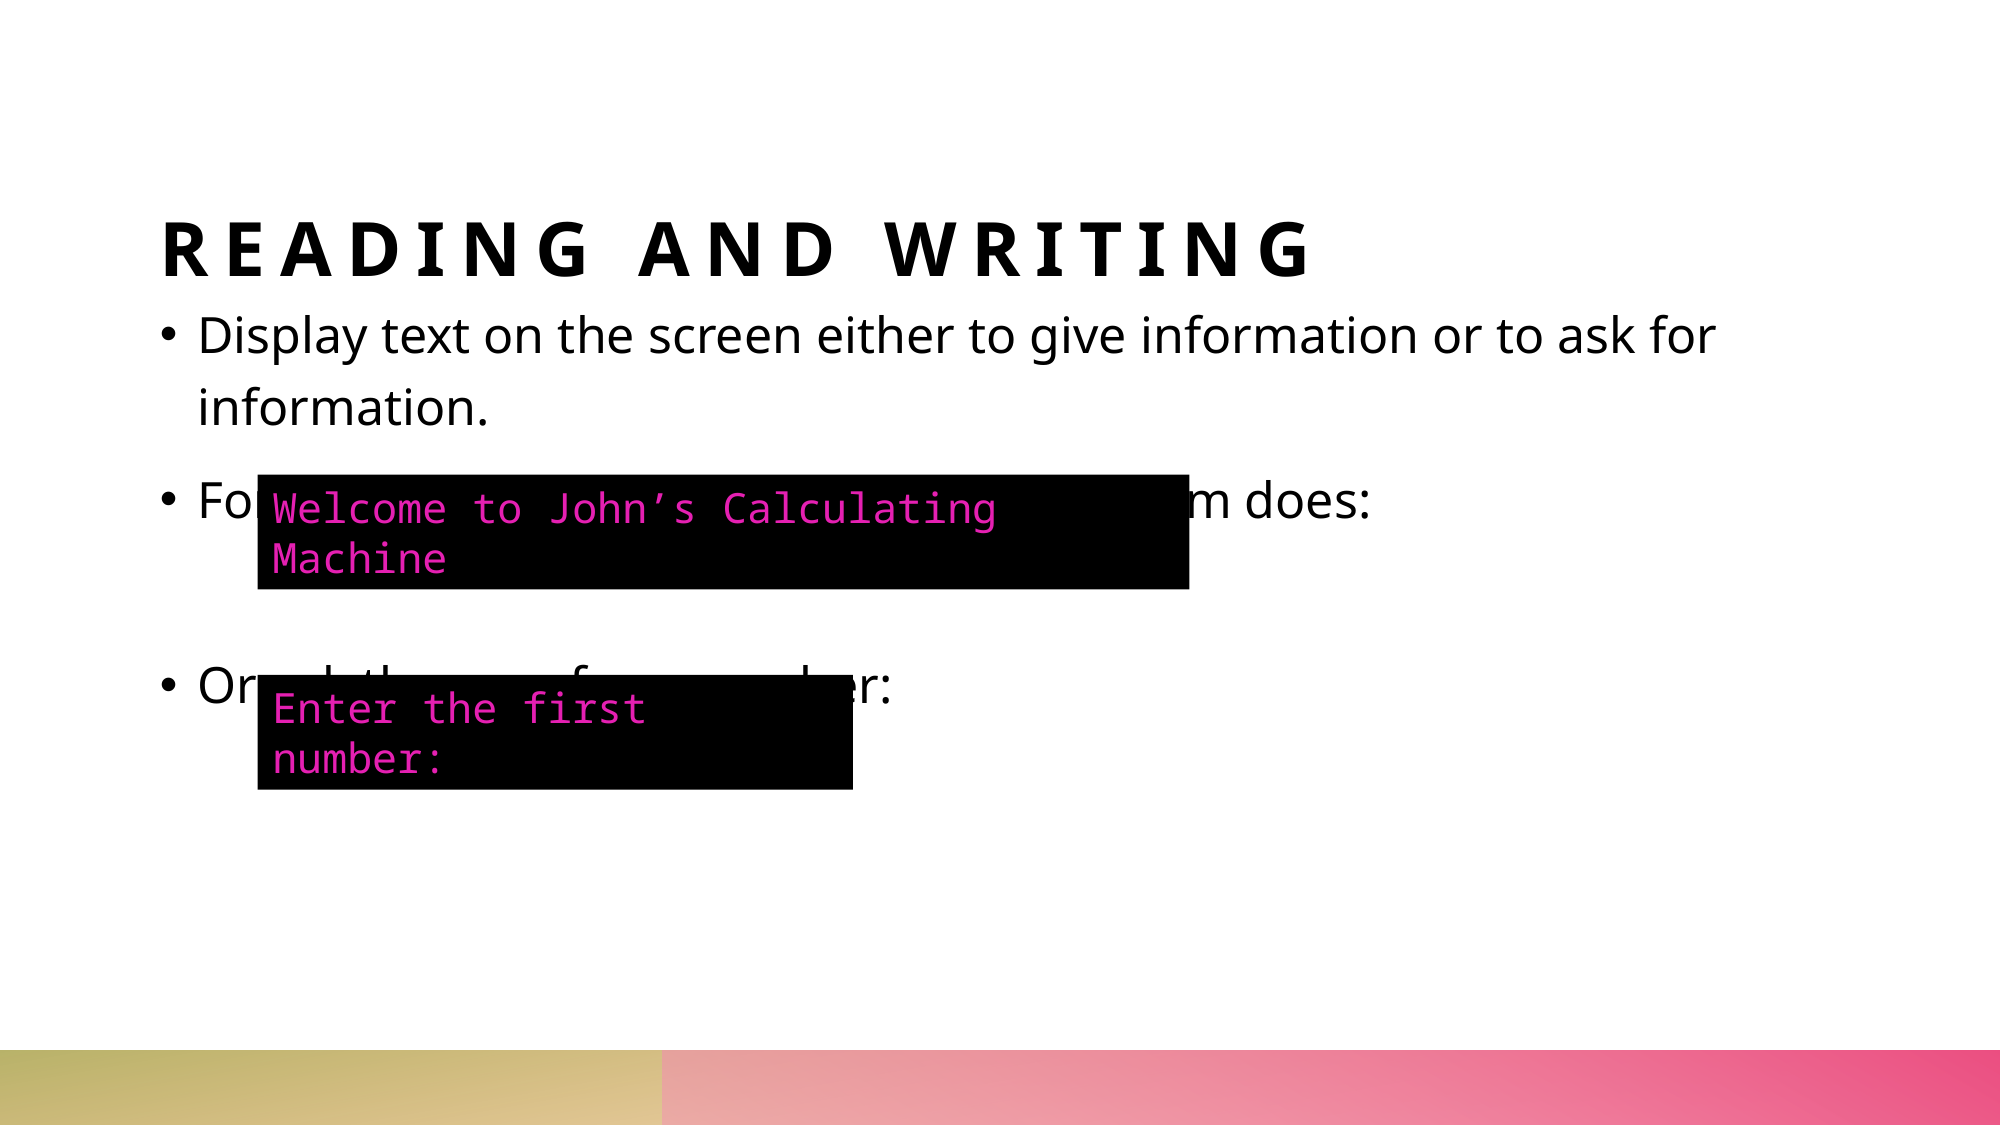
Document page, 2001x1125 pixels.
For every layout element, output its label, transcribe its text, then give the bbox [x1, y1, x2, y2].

text_box Welcome to John’s Calculating Machine [257, 474, 1190, 590]
list Display text on the screen either to give information or to ask for information. For example, tell the user what the program does: Or ask the user for a number: [159, 291, 1840, 941]
text_box Enter the first number: [257, 674, 853, 790]
title Reading and writing [159, 88, 1840, 291]
